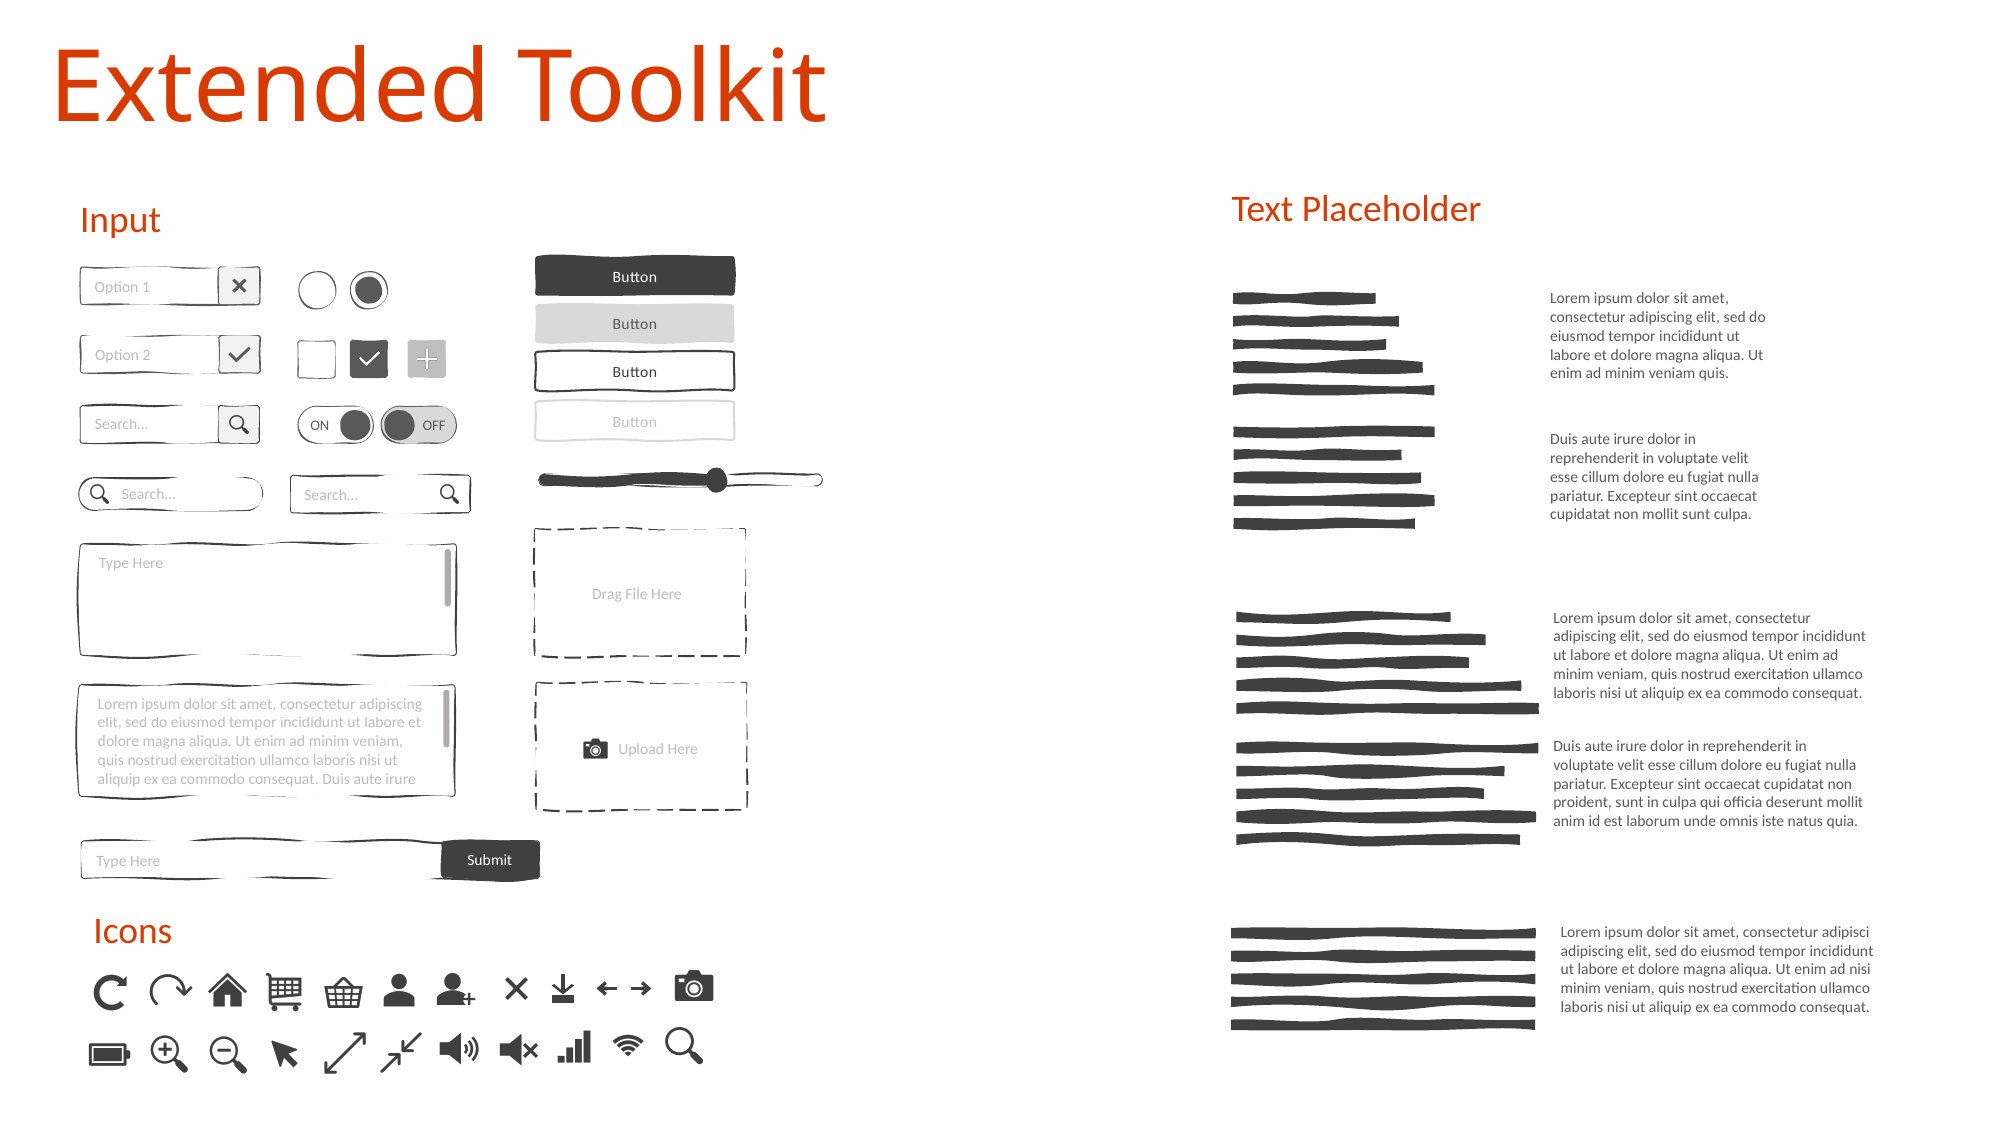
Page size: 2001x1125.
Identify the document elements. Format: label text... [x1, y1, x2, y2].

picture [322, 1030, 368, 1076]
text_box Duis aute irure dolor in reprehenderit in voluptate velit esse cillum dolore eu fugiat nulla pariatur. Excepteur sint occaecat cupidatat non mollit sunt culpa. [1535, 421, 1786, 531]
picture [496, 1027, 542, 1072]
picture [87, 1032, 132, 1077]
picture [671, 963, 717, 1008]
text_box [539, 467, 822, 493]
text_box Lorem ipsum dolor sit amet, consectetur adipiscing elit, sed do eiusmod tempor incididunt ut labore et dolore magna aliqua. Ut enim ad minim veniam, quis nostrud exercitation ullamco laboris nisi ut aliquip ex ea commodo consequat. [1538, 600, 1884, 709]
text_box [79, 406, 259, 443]
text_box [1236, 611, 1539, 845]
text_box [350, 340, 387, 377]
text_box Text Placeholder [1216, 176, 1616, 237]
picture [262, 969, 308, 1015]
picture [262, 1031, 307, 1077]
picture [501, 973, 532, 1004]
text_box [536, 682, 747, 810]
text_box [81, 841, 540, 878]
text_box Button [534, 349, 736, 393]
text_box Lorem ipsum dolor sit amet, consectetur adipisci adipiscing elit, sed do eiusmod tempor incididunt ut labore et dolore magna aliqua. Ut enim ad nisi minim veniam, quis nostrud exercitation ullamco laboris nisi ut aliquip ex ea commodo consequat. [1545, 914, 1892, 1023]
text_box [1232, 293, 1435, 529]
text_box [79, 685, 455, 796]
text_box [297, 340, 336, 379]
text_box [551, 973, 575, 1000]
text_box Extended Toolkit [34, 0, 858, 152]
picture [438, 1026, 484, 1071]
picture [206, 1032, 251, 1077]
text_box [289, 475, 470, 513]
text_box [298, 406, 373, 443]
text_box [381, 406, 456, 443]
text_box Duis aute irure dolor in reprehenderit in voluptate velit esse cillum dolore eu fugiat nulla pariatur. Excepteur sint occaecat cupidatat non proident, sunt in culpa qui officia deserunt mollit anim id est laborum unde omnis iste natus quia. [1539, 728, 1884, 838]
text_box [298, 271, 337, 310]
picture [376, 967, 422, 1013]
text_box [80, 335, 260, 373]
picture [321, 970, 366, 1015]
picture [551, 1024, 597, 1069]
text_box Icons [78, 898, 477, 959]
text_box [79, 476, 263, 511]
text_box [79, 267, 260, 305]
text_box Lorem ipsum dolor sit amet, consectetur adipiscing elit, sed do eiusmod tempor incididunt ut labore et dolore magna aliqua. Ut enim ad minim veniam quis. [1535, 280, 1786, 390]
text_box Button [534, 302, 736, 345]
picture [89, 970, 134, 1015]
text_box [430, 967, 476, 1006]
picture [661, 1023, 707, 1068]
picture [147, 1031, 192, 1076]
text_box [408, 340, 445, 377]
picture [378, 1030, 424, 1075]
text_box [350, 272, 387, 309]
text_box Button [533, 253, 737, 298]
picture [205, 967, 250, 1012]
picture [605, 1023, 651, 1068]
text_box Input [65, 187, 189, 247]
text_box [80, 544, 456, 655]
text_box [535, 529, 745, 656]
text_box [1231, 927, 1536, 1031]
picture [148, 967, 194, 1012]
text_box Button [534, 399, 736, 443]
